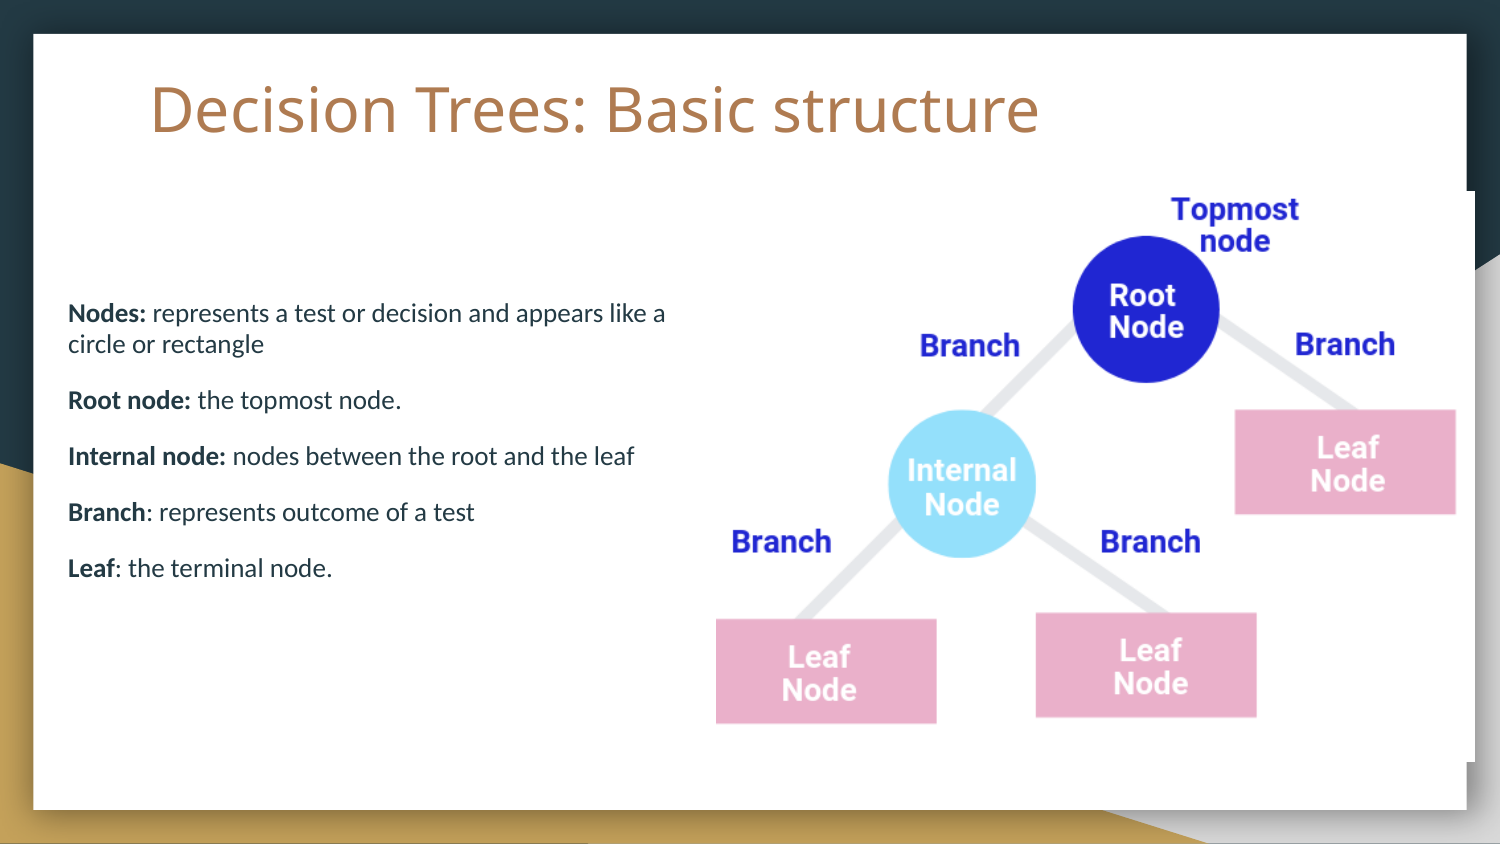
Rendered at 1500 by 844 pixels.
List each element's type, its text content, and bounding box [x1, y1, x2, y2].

list Nodes: represents a test or decision and appears like a circle or rectangle Root node: the topmost node. Internal node: nodes between the root and the leaf Branch: represents outcome of a test Leaf: the terminal node. [53, 283, 694, 844]
title Decision Trees: Basic structure [134, 50, 1366, 208]
picture [716, 191, 1476, 762]
